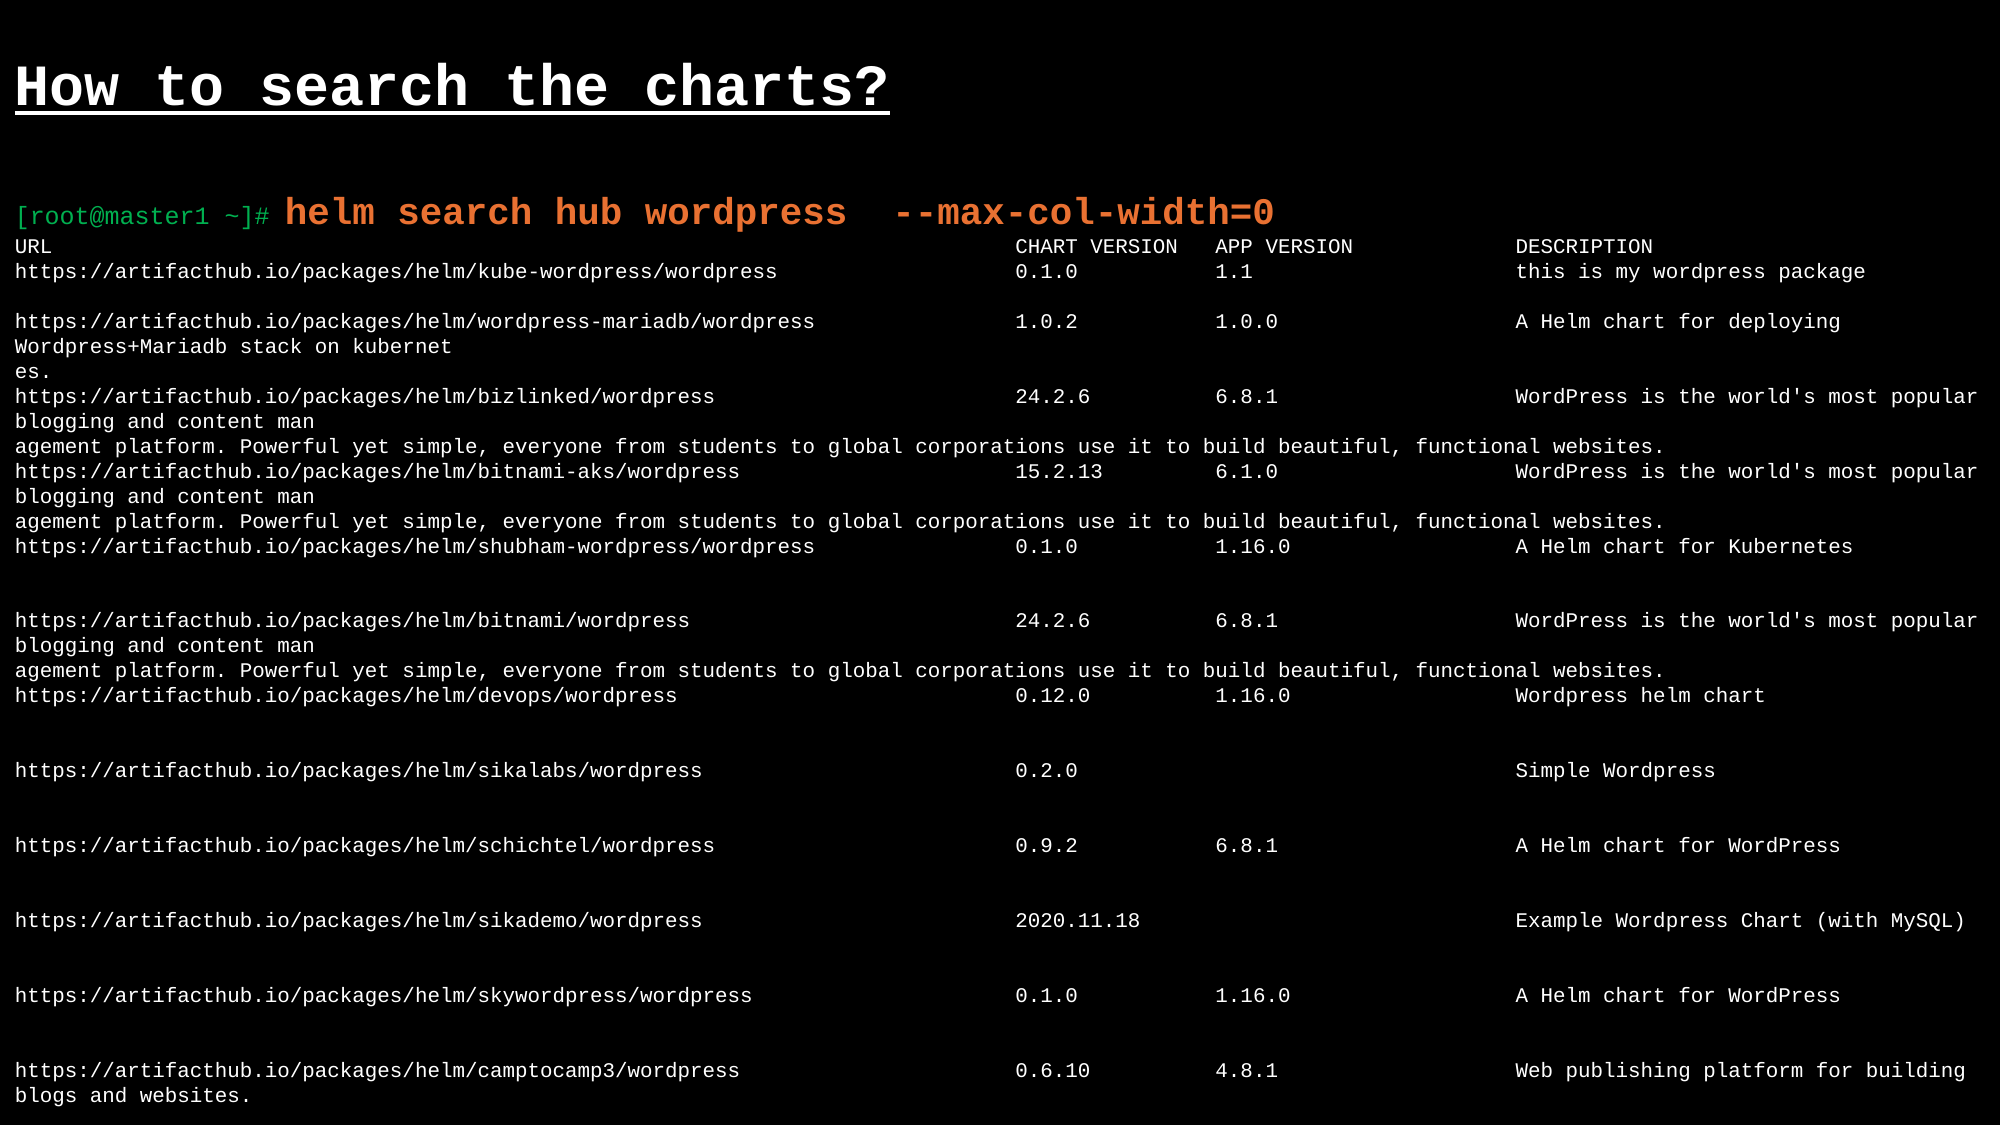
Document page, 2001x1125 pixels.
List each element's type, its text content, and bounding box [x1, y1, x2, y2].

text_box How to search the charts? [root@master1 ~]# helm search hub wordpress --max-col-width=0 URL CHART VERSION APP VERSION DESCRIPTION https://artifacthub.io/packages/helm/kube-wordpress/wordpress 0.1.0 1.1 this is my wordpress package https://artifacthub.io/packages/helm/wordpress-mariadb/wordpress 1.0.2 1.0.0 A Helm chart for deploying Wordpress+Mariadb stack on kubernet es. https://artifacthub.io/packages/helm/bizlinked/wordpress 24.2.6 6.8.1 WordPress is the world's most popular blogging and content man agement platform. Powerful yet simple, everyone from students to global corporations use it to build beautiful, functional websites. https://artifacthub.io/packages/helm/bitnami-aks/wordpress 15.2.13 6.1.0 WordPress is the world's most popular blogging and content man agement platform. Powerful yet simple, everyone from students to global corporations use it to build beautiful, functional websites. https://artifacthub.io/packages/helm/shubham-wordpress/wordpress 0.1.0 1.16.0 A Helm chart for Kubernetes https://artifacthub.io/packages/helm/bitnami/wordpress 24.2.6 6.8.1 WordPress is the world's most popular blogging and content man agement platform. Powerful yet simple, everyone from students to global corporations use it to build beautiful, functional websites. https://artifacthub.io/packages/helm/devops/wordpress 0.12.0 1.16.0 Wordpress helm chart https://artifacthub.io/packages/helm/sikalabs/wordpress 0.2.0 Simple Wordpress https://artifacthub.io/packages/helm/schichtel/wordpress 0.9.2 6.8.1 A Helm chart for WordPress https://artifacthub.io/packages/helm/sikademo/wordpress 2020.11.18 Example Wordpress Chart (with MySQL) https://artifacthub.io/packages/helm/skywordpress/wordpress 0.1.0 1.16.0 A Helm chart for WordPress https://artifacthub.io/packages/helm/camptocamp3/wordpress 0.6.10 4.8.1 Web publishing platform for building blogs and websites. https://artifacthub.io/packages/helm/riftbit/wordpress 12.1.16 5.8.1 Web publishing platform for building blogs and websites. [0, 40, 2000, 1125]
